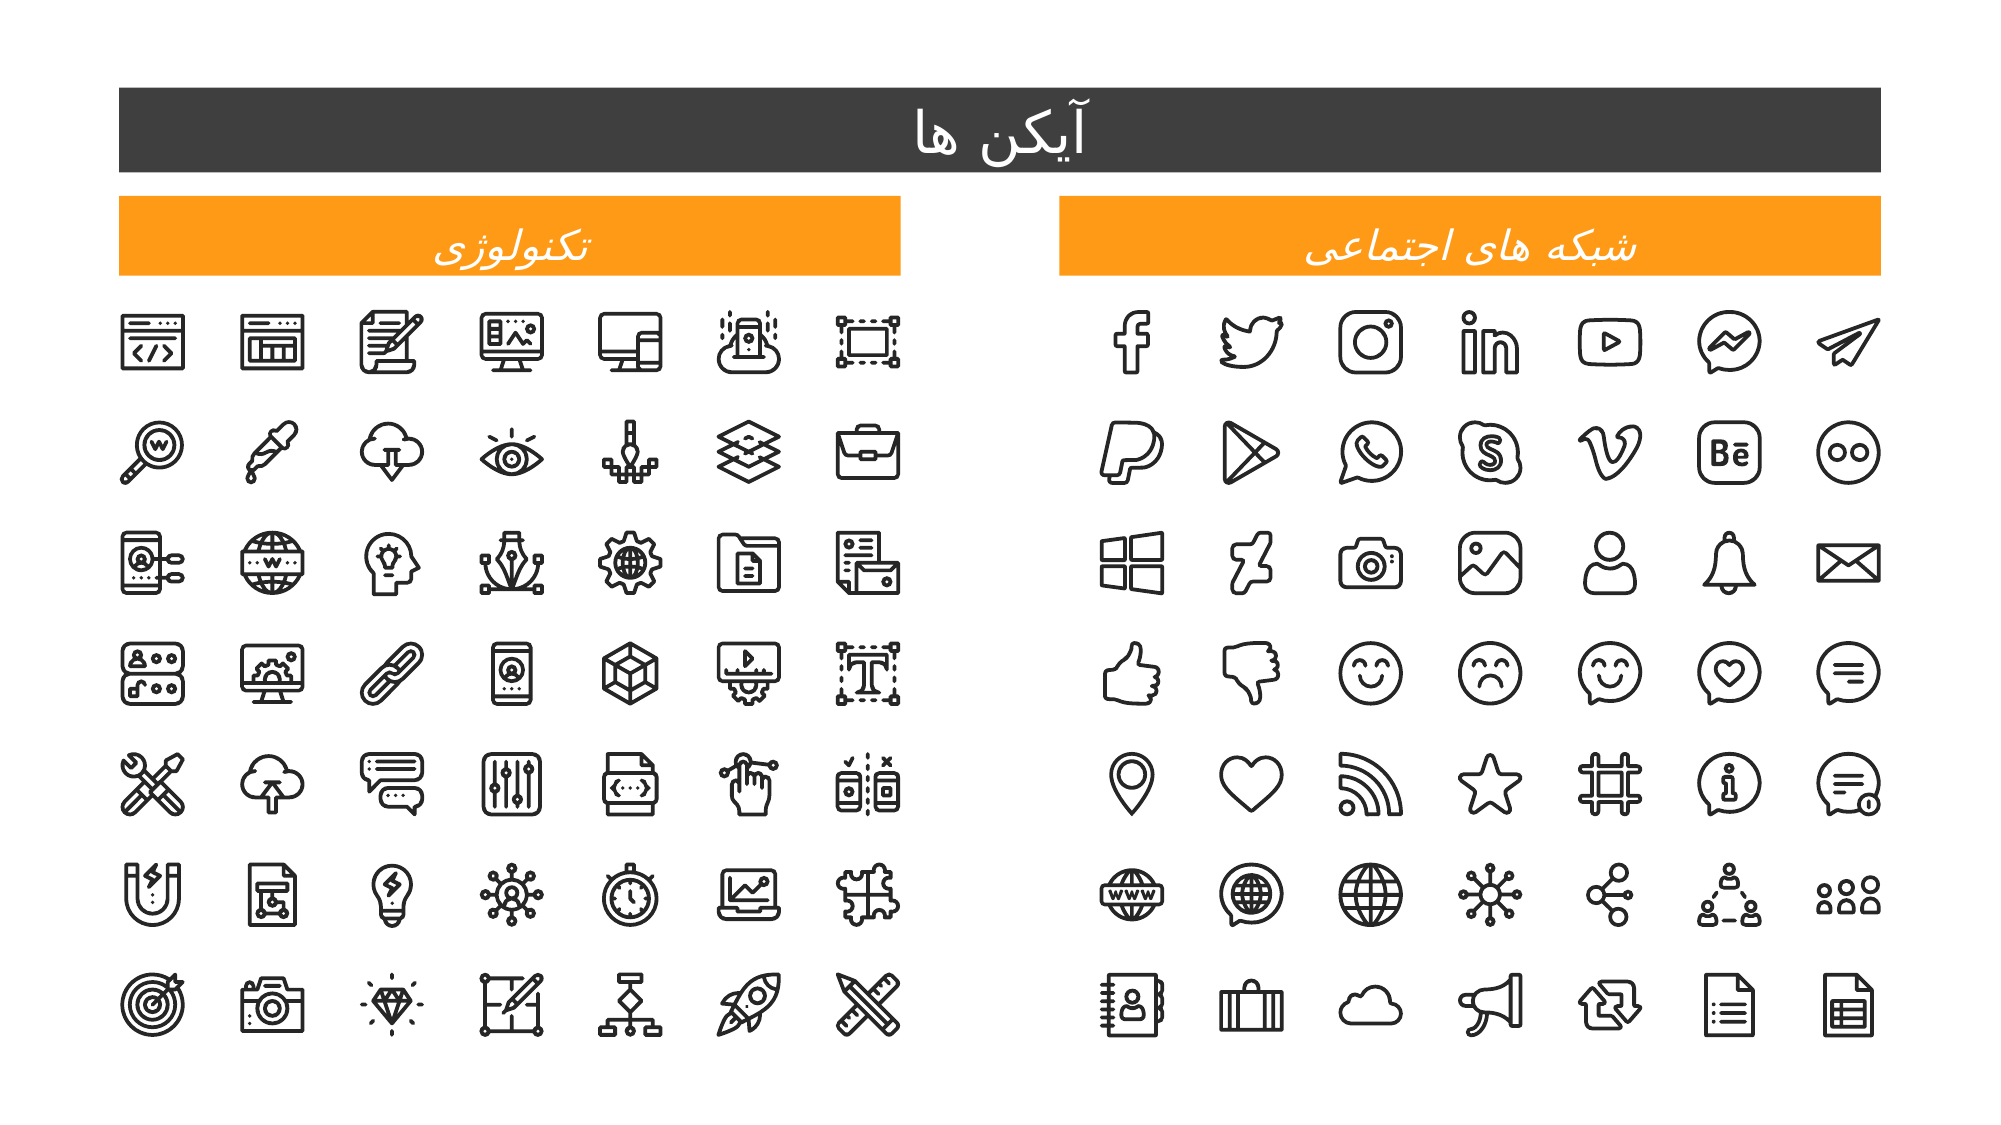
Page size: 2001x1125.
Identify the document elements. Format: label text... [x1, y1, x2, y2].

text_box [716, 419, 781, 484]
text_box [1711, 890, 1719, 899]
text_box [1458, 753, 1523, 815]
text_box [835, 641, 901, 695]
text_box [479, 862, 544, 927]
text_box [1697, 420, 1762, 485]
text_box [1816, 317, 1881, 367]
text_box [1837, 878, 1855, 897]
text_box [1740, 899, 1762, 927]
text_box تکنولوژی [119, 195, 901, 276]
text_box [479, 442, 544, 477]
text_box [120, 752, 185, 817]
text_box [1697, 899, 1719, 927]
text_box [1099, 564, 1127, 591]
text_box [1577, 317, 1643, 367]
text_box [865, 808, 870, 817]
text_box [869, 698, 878, 703]
text_box [1586, 862, 1634, 927]
text_box [120, 641, 185, 706]
text_box [1338, 984, 1403, 1026]
text_box [1740, 890, 1747, 899]
text_box [240, 754, 305, 815]
text_box [416, 1002, 425, 1007]
text_box [1594, 530, 1626, 562]
text_box [487, 435, 499, 443]
text_box [1860, 896, 1881, 915]
text_box [1219, 755, 1284, 813]
text_box [1109, 751, 1155, 817]
text_box [1458, 972, 1523, 1038]
text_box [598, 311, 663, 373]
text_box [1816, 900, 1833, 915]
text_box [716, 317, 781, 375]
text_box [865, 797, 870, 805]
text_box [835, 972, 901, 1037]
text_box [1577, 986, 1623, 1031]
text_box [881, 686, 901, 706]
text_box [1461, 329, 1477, 375]
text_box [1338, 751, 1403, 817]
text_box [364, 531, 421, 597]
text_box [1458, 641, 1523, 706]
text_box [835, 771, 863, 813]
text_box [881, 315, 901, 335]
text_box [1481, 329, 1519, 375]
text_box [1816, 751, 1881, 817]
text_box [1222, 641, 1281, 706]
text_box [598, 530, 663, 595]
text_box [1718, 862, 1741, 890]
text_box [1103, 641, 1161, 706]
text_box [716, 972, 781, 1037]
text_box [1099, 972, 1165, 1038]
text_box [765, 309, 770, 318]
text_box [858, 698, 866, 703]
text_box [1099, 420, 1164, 485]
text_box [716, 868, 781, 922]
text_box [124, 862, 181, 927]
text_box [1458, 862, 1523, 927]
text_box [1222, 420, 1281, 485]
text_box [1129, 530, 1165, 562]
text_box آیکن ها [119, 87, 1881, 173]
text_box [1697, 641, 1762, 706]
text_box [1704, 972, 1755, 1038]
text_box [1113, 310, 1151, 375]
text_box [359, 309, 424, 375]
text_box [843, 756, 855, 768]
text_box [1823, 972, 1874, 1038]
text_box [602, 862, 659, 927]
text_box [835, 530, 901, 595]
text_box [1338, 536, 1403, 590]
text_box [716, 641, 781, 706]
text_box [1458, 530, 1523, 596]
text_box [1219, 862, 1284, 928]
text_box [359, 1002, 368, 1007]
text_box [835, 315, 889, 369]
text_box [1697, 310, 1762, 375]
text_box [371, 987, 413, 1026]
text_box [491, 641, 533, 706]
text_box [1338, 310, 1403, 375]
text_box [1219, 315, 1284, 369]
text_box [1577, 641, 1643, 706]
text_box [481, 752, 542, 817]
text_box [881, 756, 892, 767]
text_box [525, 435, 537, 443]
text_box [1099, 868, 1165, 922]
text_box [881, 349, 901, 369]
text_box [378, 786, 425, 817]
text_box [865, 774, 870, 783]
text_box [1837, 898, 1856, 915]
text_box [718, 752, 779, 817]
text_box [865, 786, 870, 794]
text_box [1702, 530, 1757, 596]
text_box [1816, 641, 1881, 706]
text_box [359, 421, 425, 482]
text_box [1338, 641, 1403, 706]
text_box [1129, 564, 1165, 596]
text_box [835, 862, 901, 927]
text_box [865, 752, 870, 760]
text_box [602, 419, 659, 484]
text_box [240, 976, 305, 1033]
text_box [359, 641, 425, 706]
text_box [892, 338, 897, 346]
text_box [1860, 875, 1881, 895]
text_box [120, 972, 185, 1037]
text_box [1458, 420, 1523, 485]
text_box [1816, 420, 1881, 485]
text_box [602, 752, 659, 817]
text_box [479, 972, 544, 1037]
text_box [371, 863, 413, 928]
text_box [1230, 530, 1273, 596]
text_box [1338, 420, 1404, 485]
text_box [119, 420, 184, 485]
text_box [598, 972, 663, 1037]
text_box [245, 420, 299, 485]
text_box [120, 313, 185, 371]
text_box [873, 771, 901, 813]
text_box [240, 313, 305, 371]
text_box [509, 427, 514, 439]
text_box [1099, 536, 1127, 563]
text_box [1338, 862, 1403, 927]
text_box [1816, 543, 1881, 583]
text_box [1597, 979, 1643, 1025]
text_box [1583, 561, 1637, 596]
text_box [835, 686, 855, 706]
text_box [240, 643, 305, 704]
text_box [1461, 310, 1477, 326]
text_box [835, 423, 901, 480]
text_box [359, 752, 425, 794]
text_box [479, 530, 544, 595]
text_box [240, 530, 305, 595]
text_box [716, 532, 781, 593]
text_box [1578, 752, 1643, 817]
text_box [1721, 918, 1738, 923]
text_box [120, 530, 185, 595]
text_box [1577, 424, 1643, 481]
text_box [1816, 883, 1832, 899]
text_box [1697, 751, 1762, 817]
text_box [1219, 978, 1284, 1032]
text_box شبکه های اجتماعی [1059, 195, 1881, 276]
text_box [247, 862, 297, 927]
text_box [865, 763, 870, 772]
text_box [602, 641, 659, 706]
text_box [479, 311, 544, 373]
